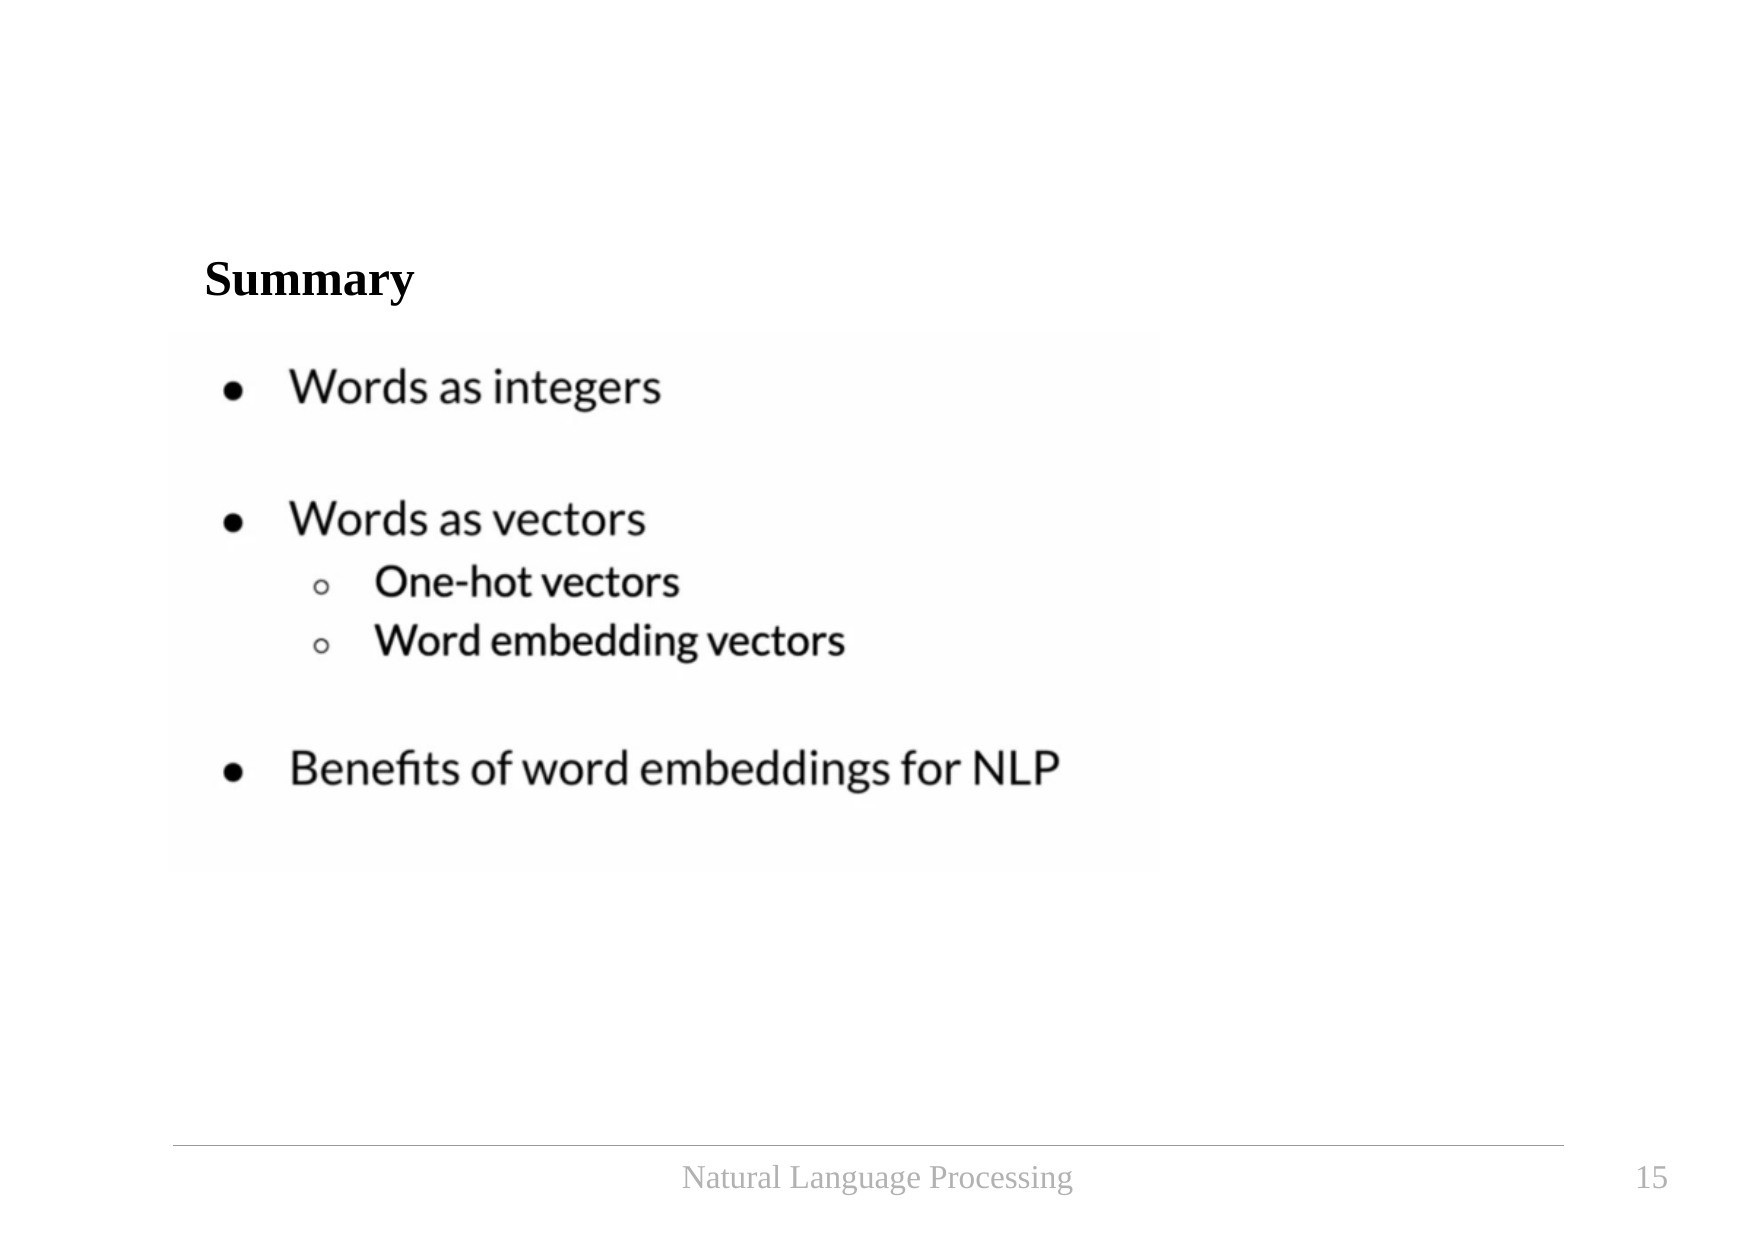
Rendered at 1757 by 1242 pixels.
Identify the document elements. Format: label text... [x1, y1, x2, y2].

text_box Summary [202, 243, 1646, 306]
picture [168, 332, 1160, 871]
slide_number 15 [1264, 1154, 1669, 1196]
footer Natural Language Processing [597, 1154, 1160, 1196]
